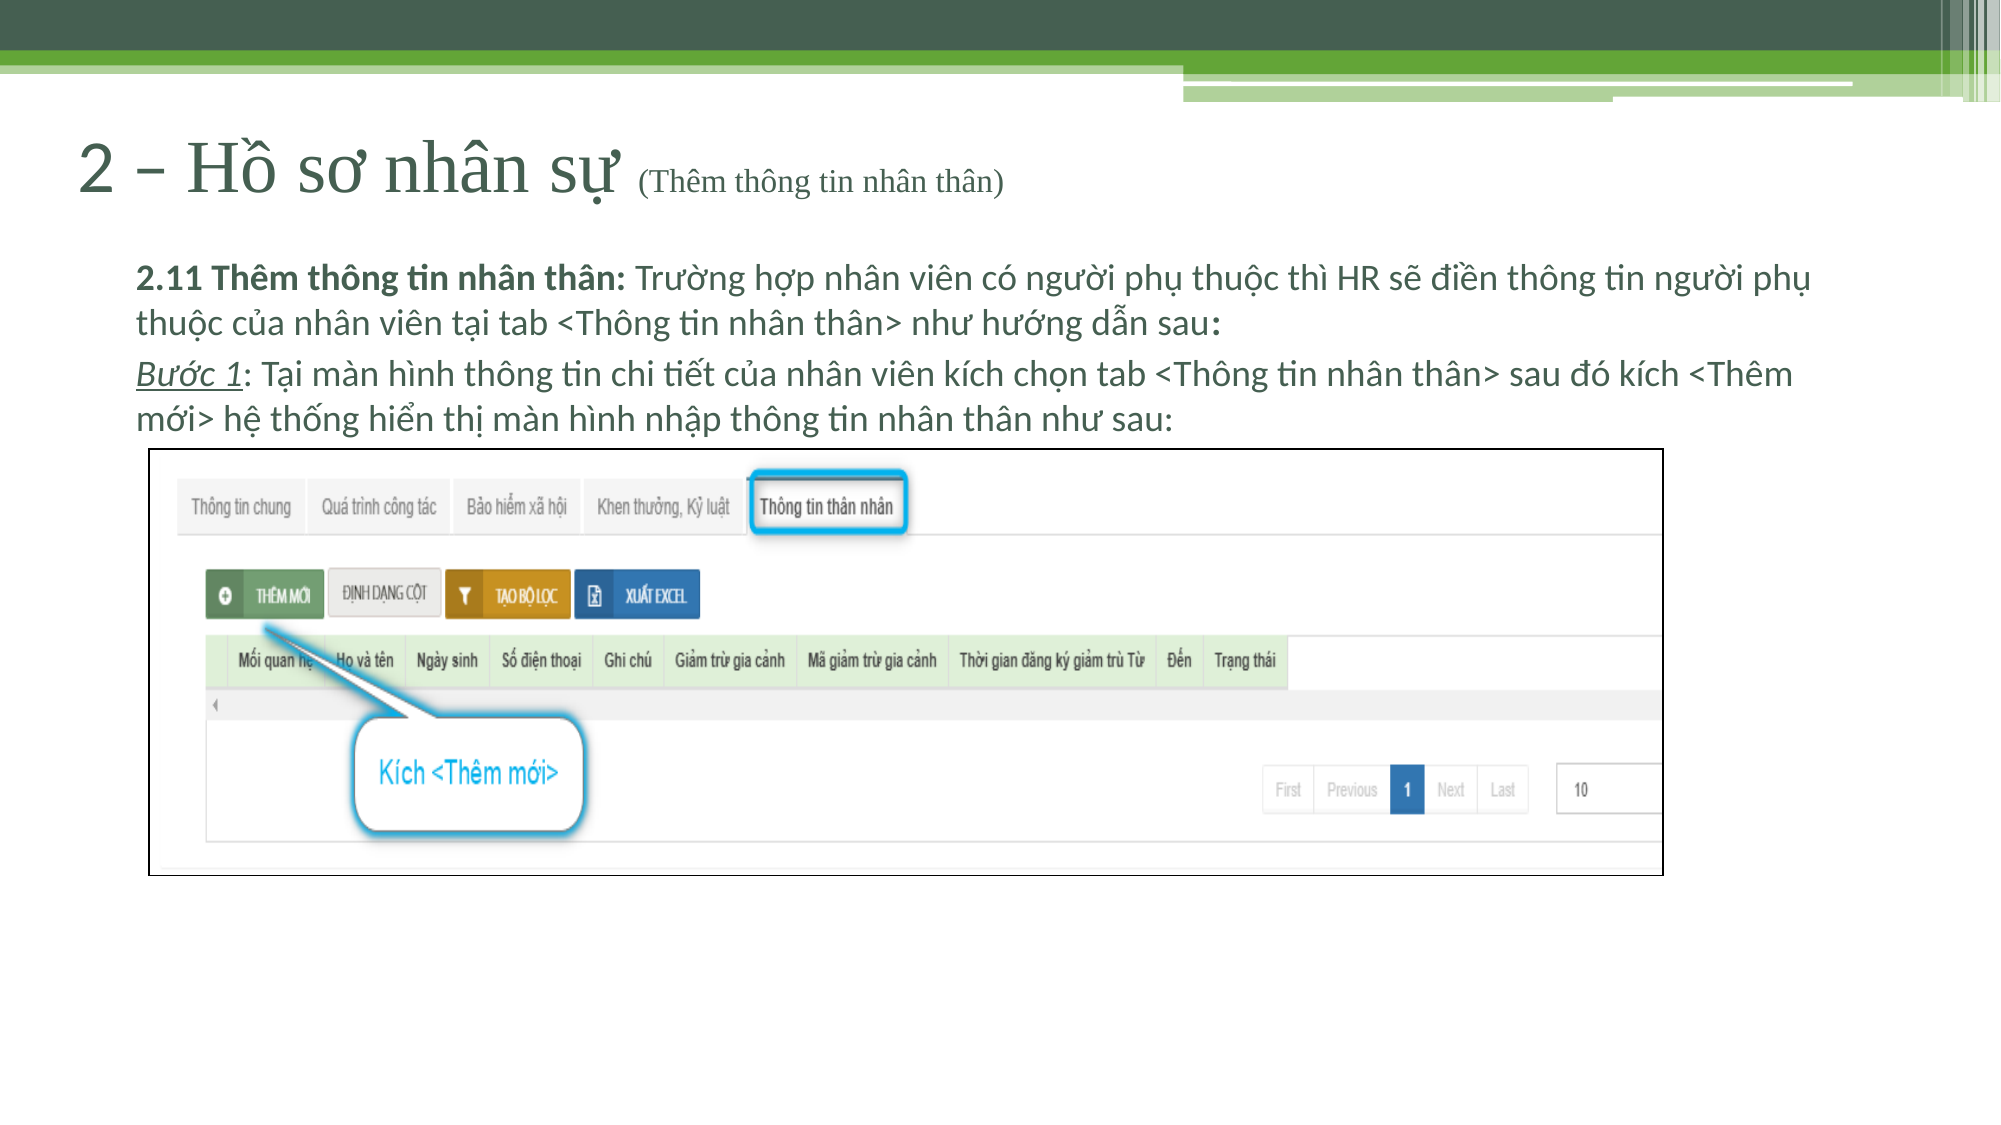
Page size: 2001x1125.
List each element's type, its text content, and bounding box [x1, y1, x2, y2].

picture [149, 449, 1663, 876]
title 2 – Hồ sơ nhân sự (Thêm thông tin nhân thân) [62, 87, 1863, 238]
list 2.11 Thêm thông tin nhân thân: Trường hợp nhân viên có người phụ thuộc thì HR sẽ điền thông tin người phụ thuộc của nhân viên tại tab <Thông tin nhân thân> như hướng dẫn sau: Bước 1: Tại màn hình thông tin chi tiết của nhân viên kích chọn tab <Thông tin nhân thân> sau đó kích <Thêm mới> hệ thống hiển thị màn hình nhập thông tin nhân thân như sau: [75, 237, 1875, 947]
